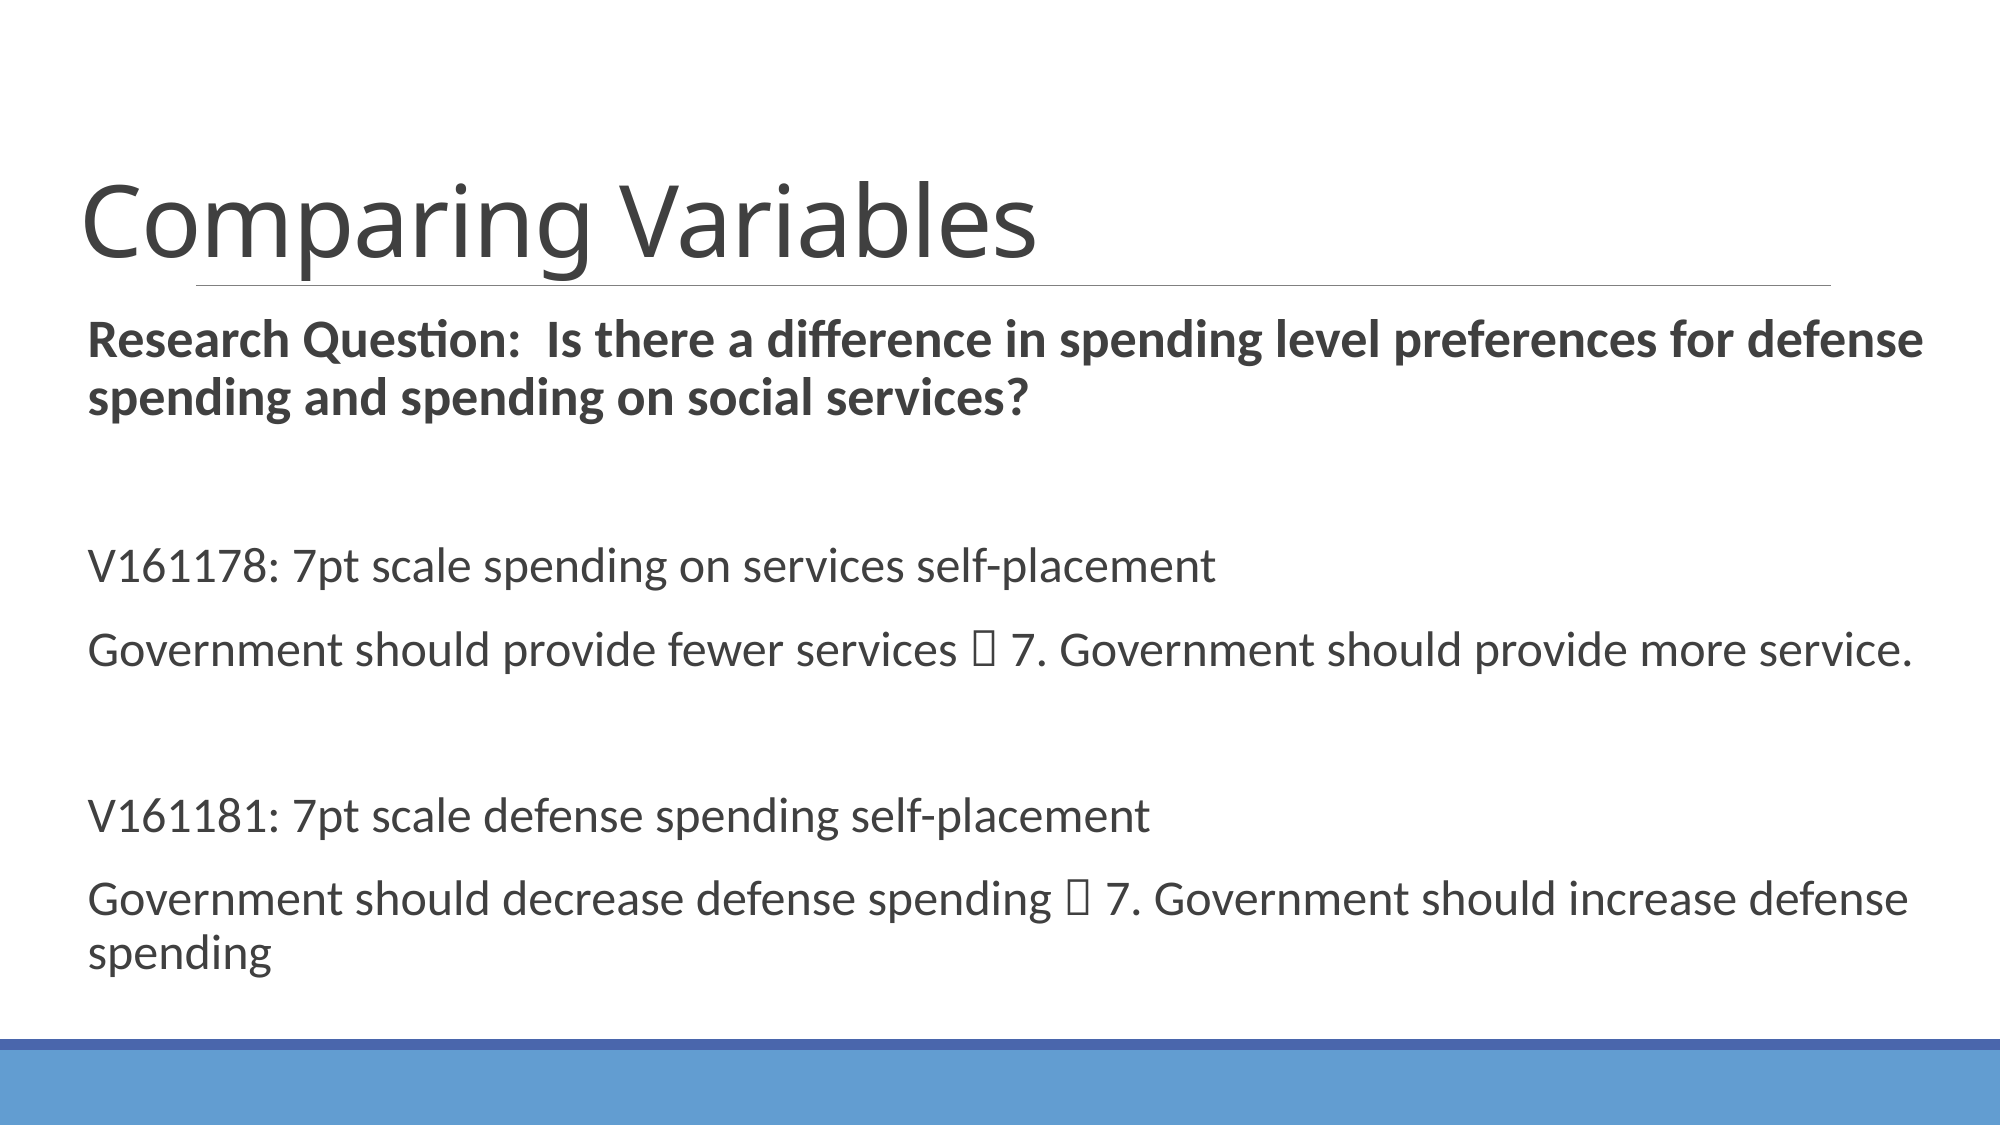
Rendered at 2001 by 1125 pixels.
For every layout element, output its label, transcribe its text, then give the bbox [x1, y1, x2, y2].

list Research Question: Is there a difference in spending level preferences for defense spending and spending on social services? V161178: 7pt scale spending on services self-placement Government should provide fewer services  7. Government should provide more service. V161181: 7pt scale defense spending self-placement Government should decrease defense spending  7. Government should increase defense spending [87, 302, 1973, 1055]
title Comparing Variables [64, 47, 1830, 285]
